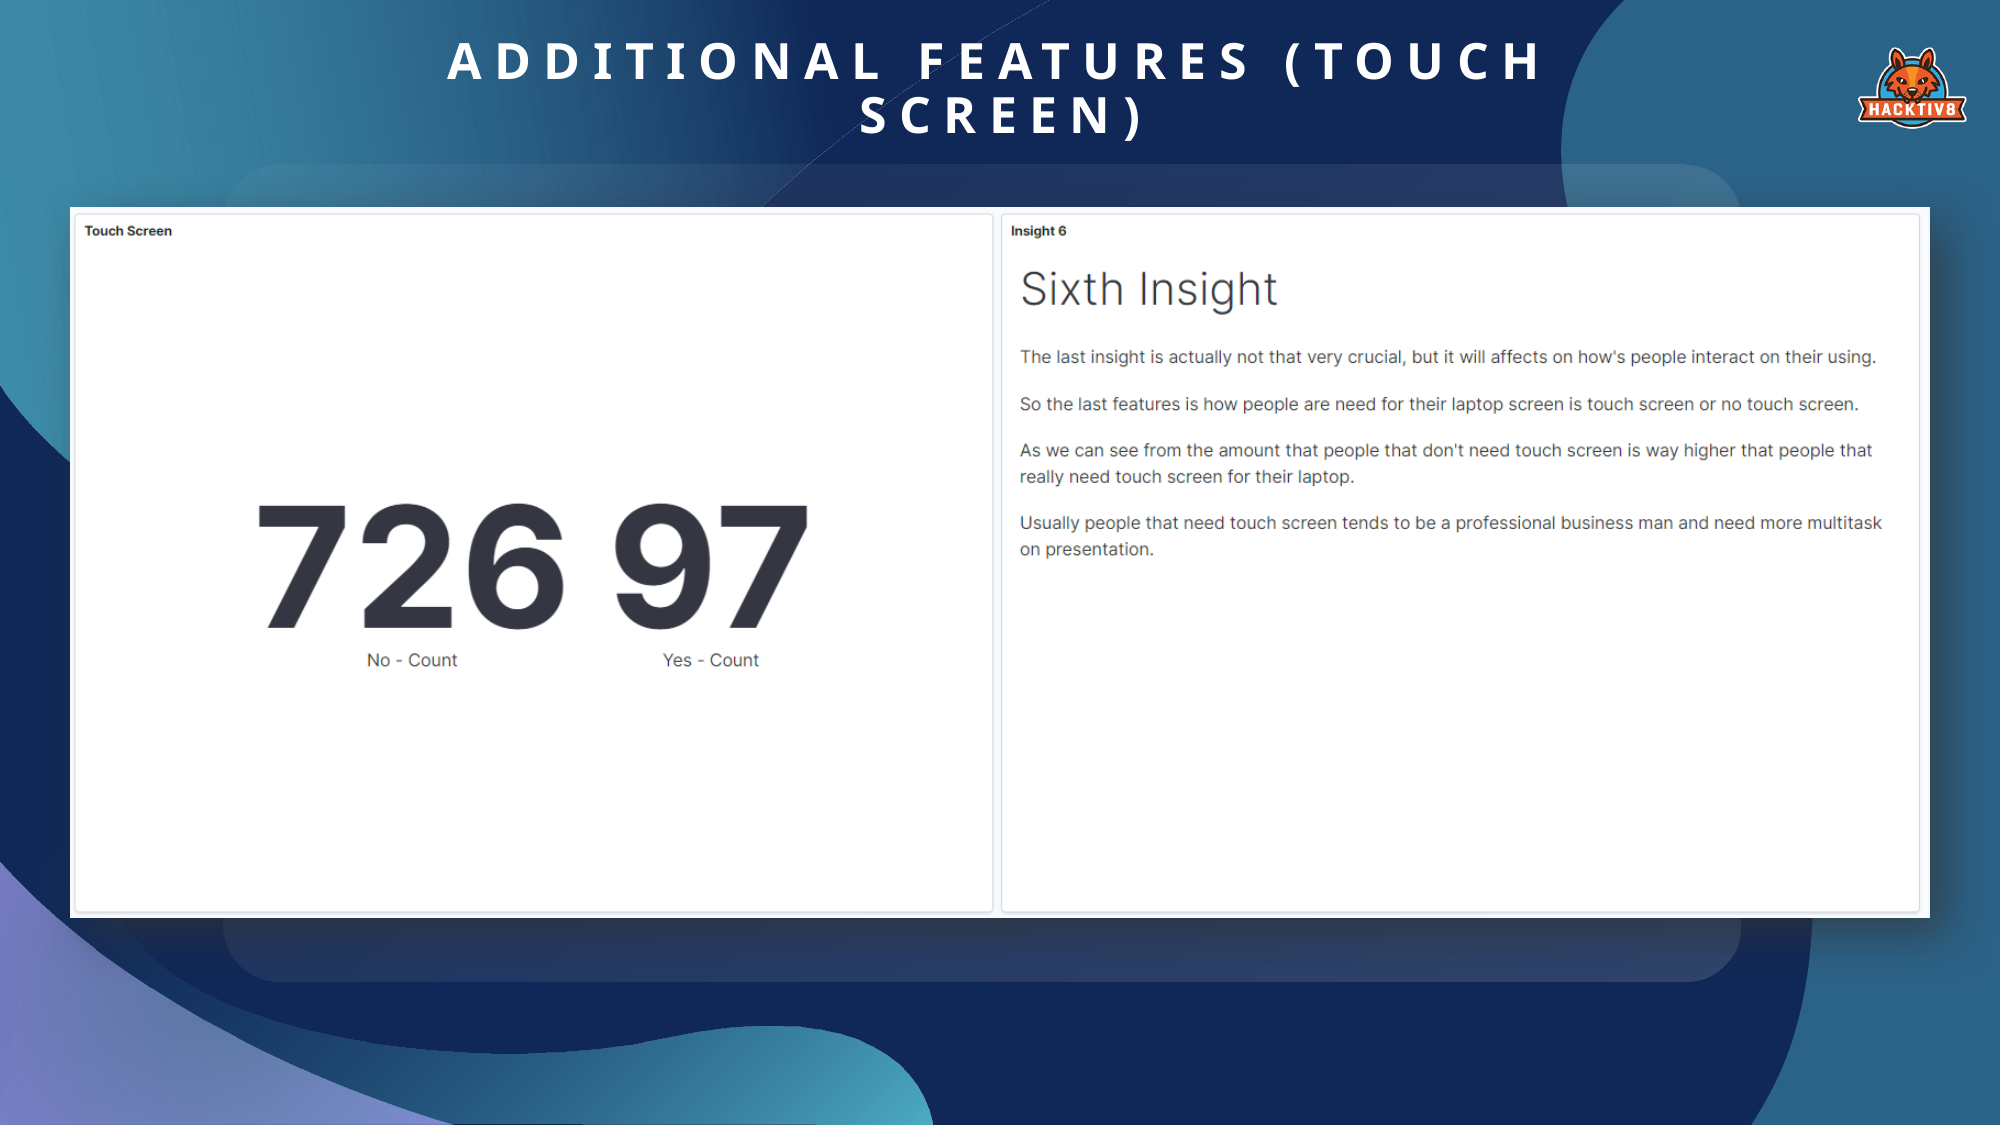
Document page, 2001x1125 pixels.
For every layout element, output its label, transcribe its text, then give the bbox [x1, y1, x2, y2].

text_box Additional features (touch screen) [304, 79, 1695, 153]
picture [1824, 0, 2000, 176]
picture [70, 207, 1930, 918]
